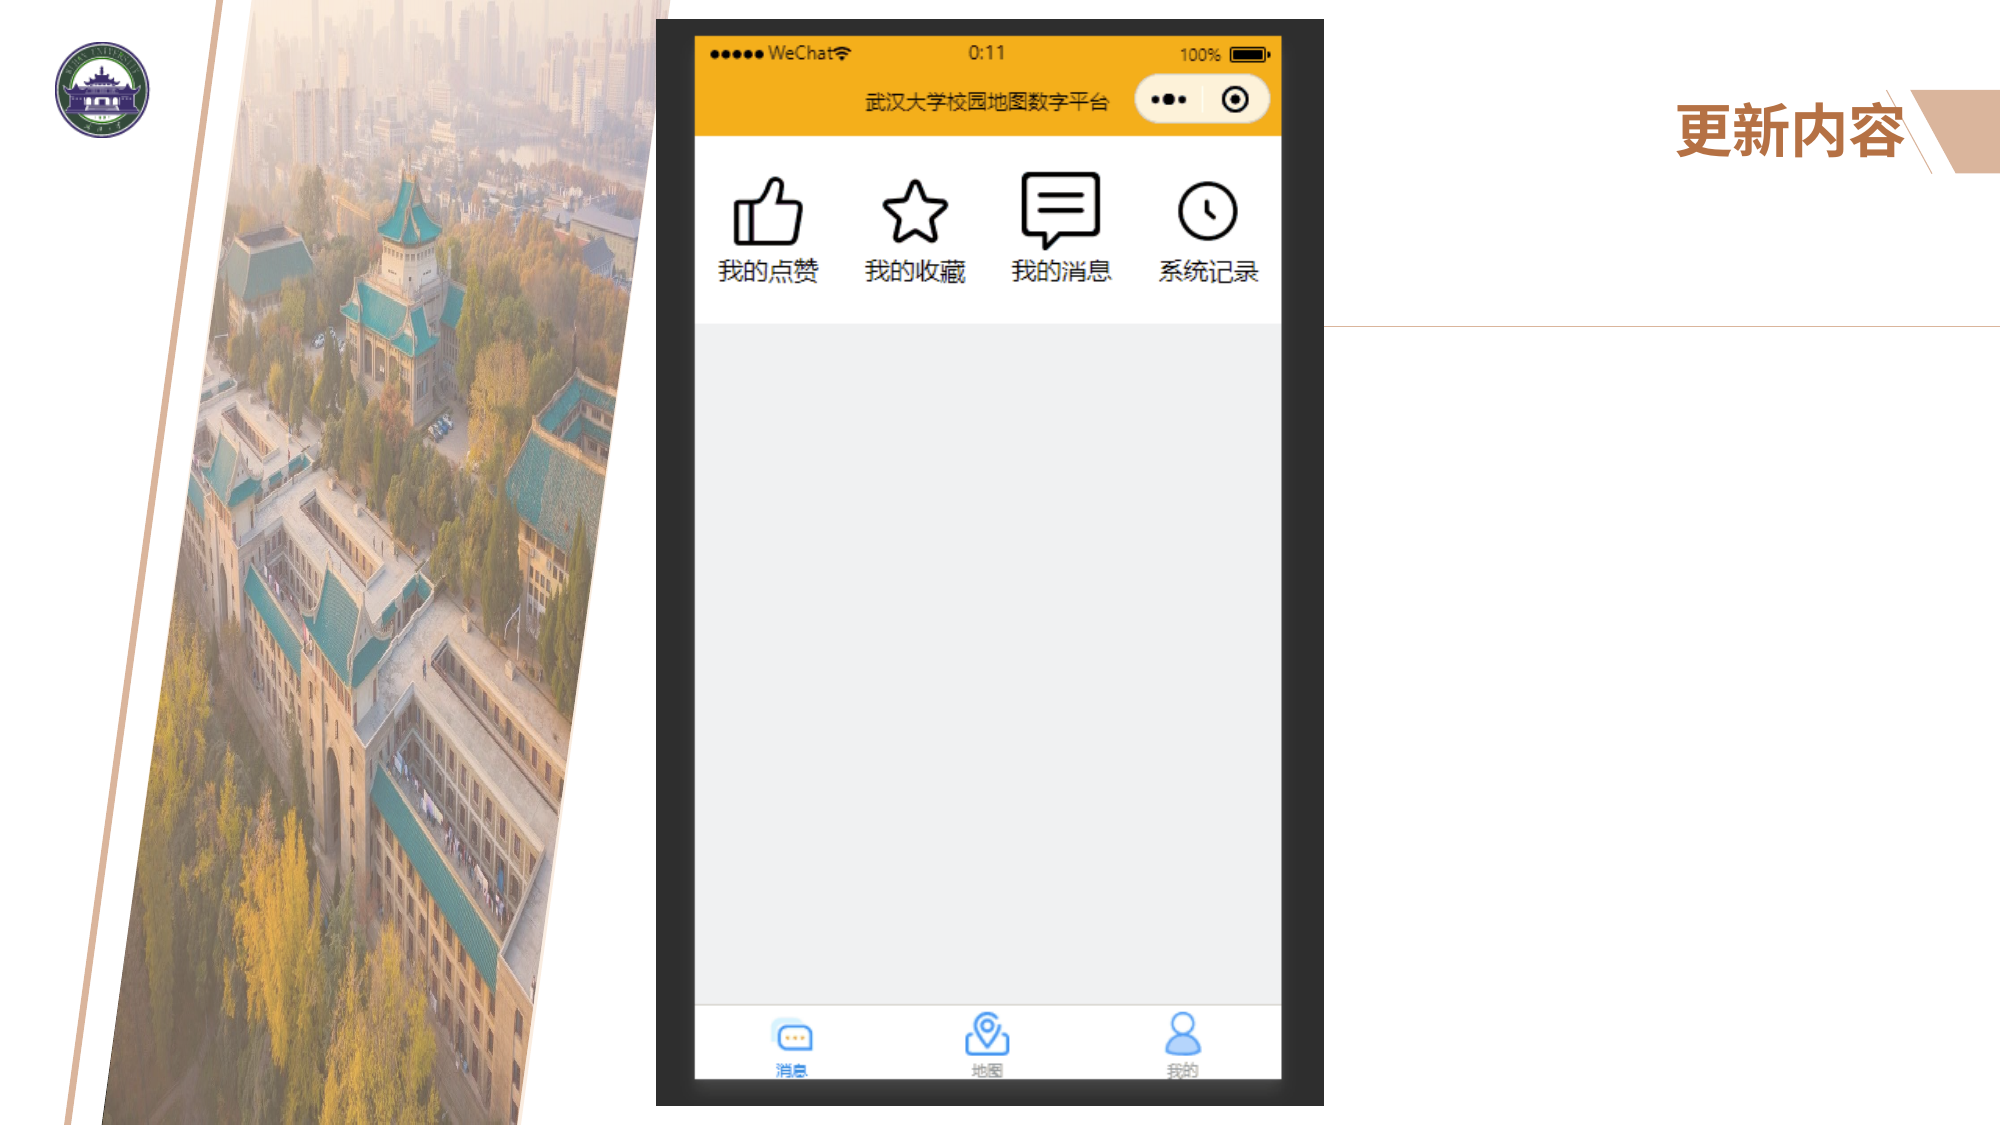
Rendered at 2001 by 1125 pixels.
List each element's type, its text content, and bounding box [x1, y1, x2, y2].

picture [221, 0, 1324, 1125]
text_box 更新内容 [1674, 94, 1886, 165]
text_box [66, 0, 221, 1125]
text_box [1908, 88, 2000, 175]
picture [55, 42, 158, 146]
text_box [1886, 90, 1932, 174]
